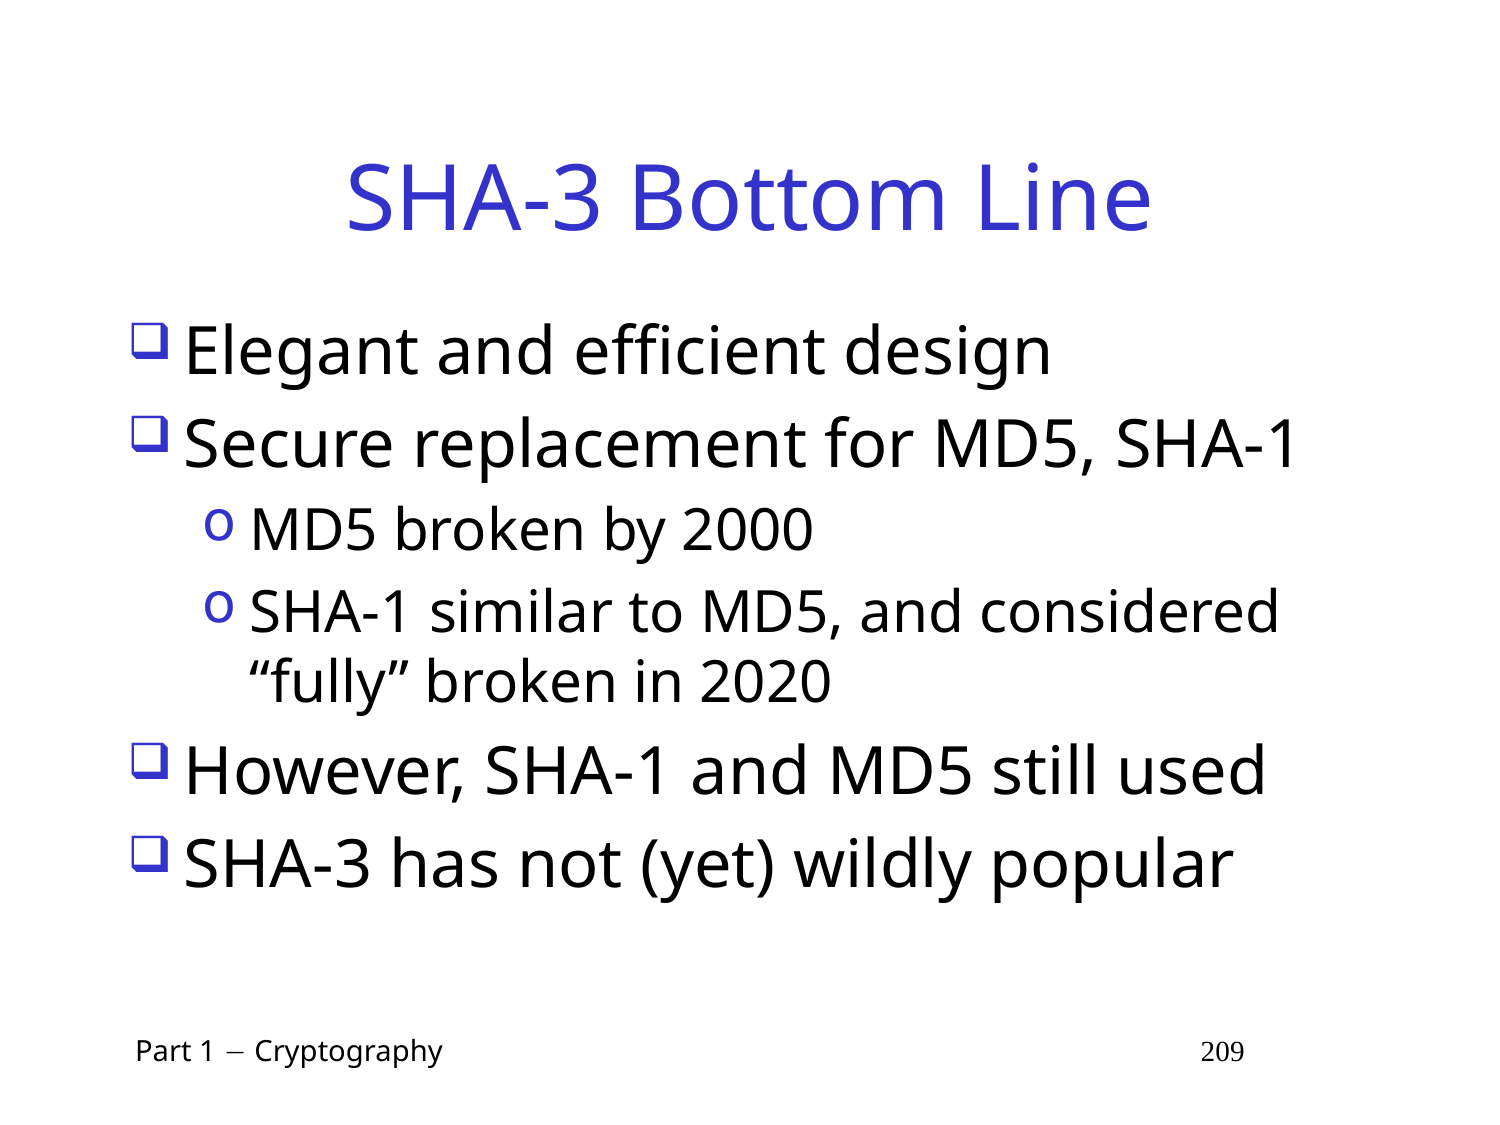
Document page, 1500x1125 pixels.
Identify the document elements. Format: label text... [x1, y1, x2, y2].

footer Part 1  Cryptography 209 [112, 1024, 1401, 1101]
title SHA-3 Bottom Line [112, 99, 1388, 288]
list Elegant and efficient design Secure replacement for MD5, SHA-1 MD5 broken by 2000 SHA-1 similar to MD5, and considered “fully” broken in 2020 However, SHA-1 and MD5 still used SHA-3 has not (yet) wildly popular [112, 299, 1388, 976]
